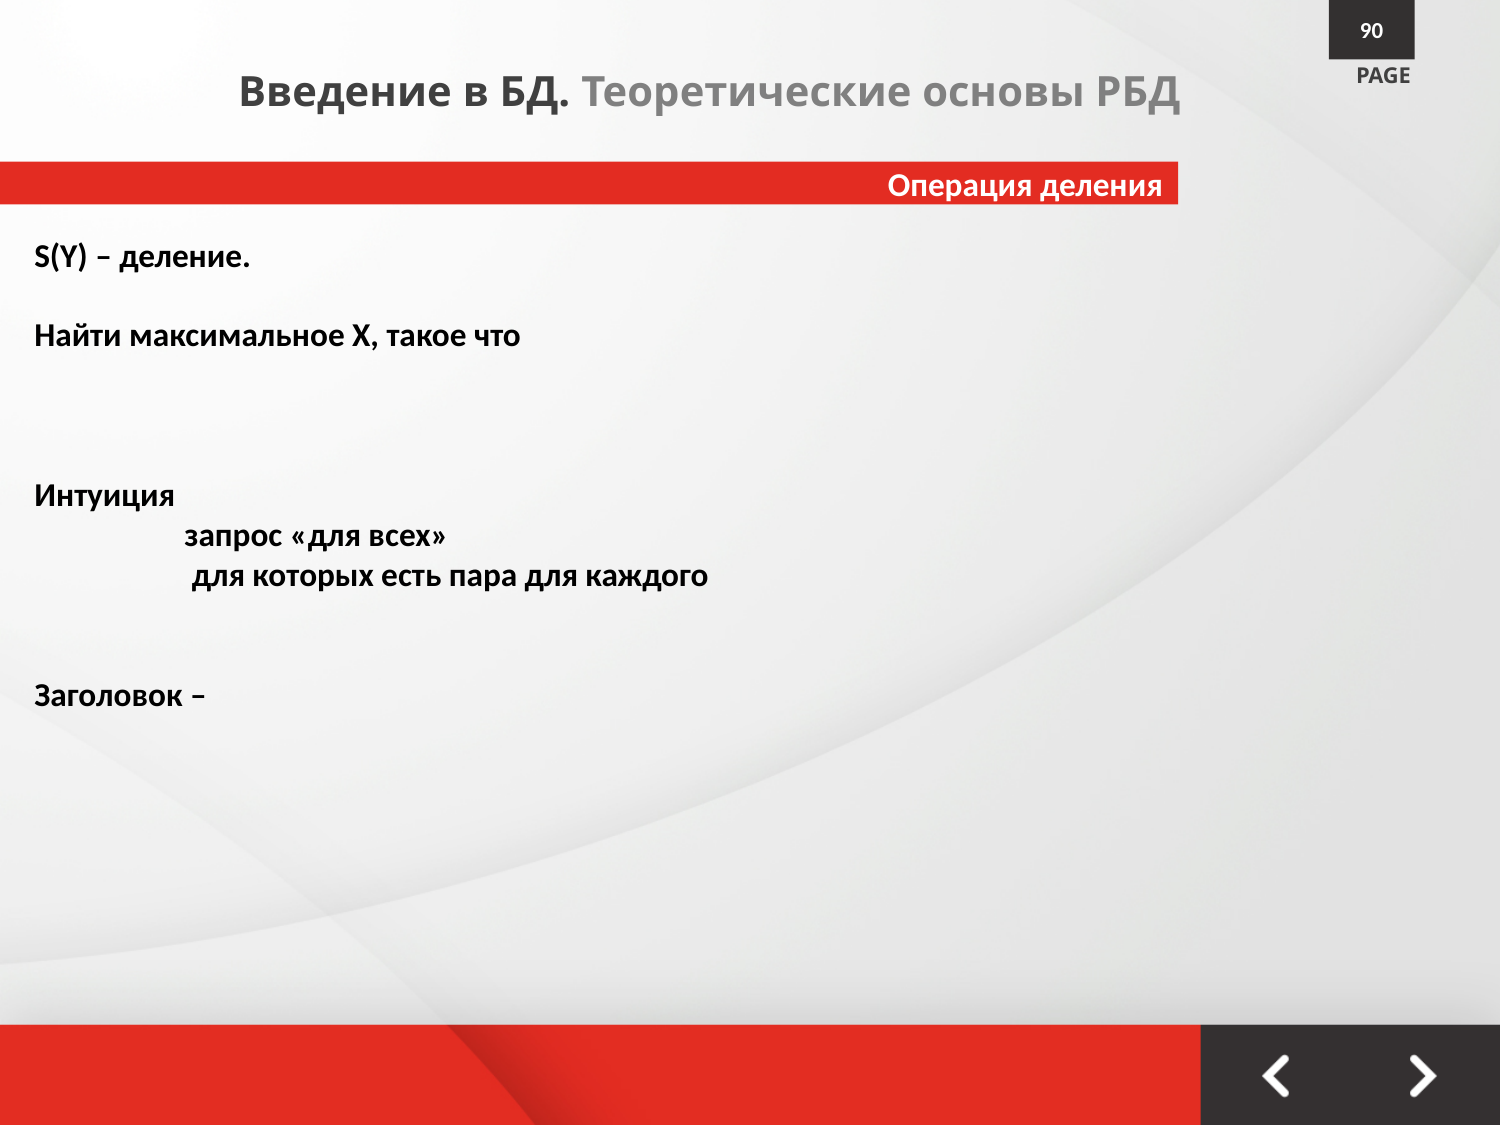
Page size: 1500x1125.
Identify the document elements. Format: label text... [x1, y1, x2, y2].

subtitle Операция деления [0, 161, 1179, 205]
text_box Введение в БД. Теоретические основы РБД [22, 57, 1196, 123]
text_box PAGE [1341, 54, 1426, 96]
picture [0, 0, 1500, 1125]
text_box 90 [1327, 0, 1417, 61]
